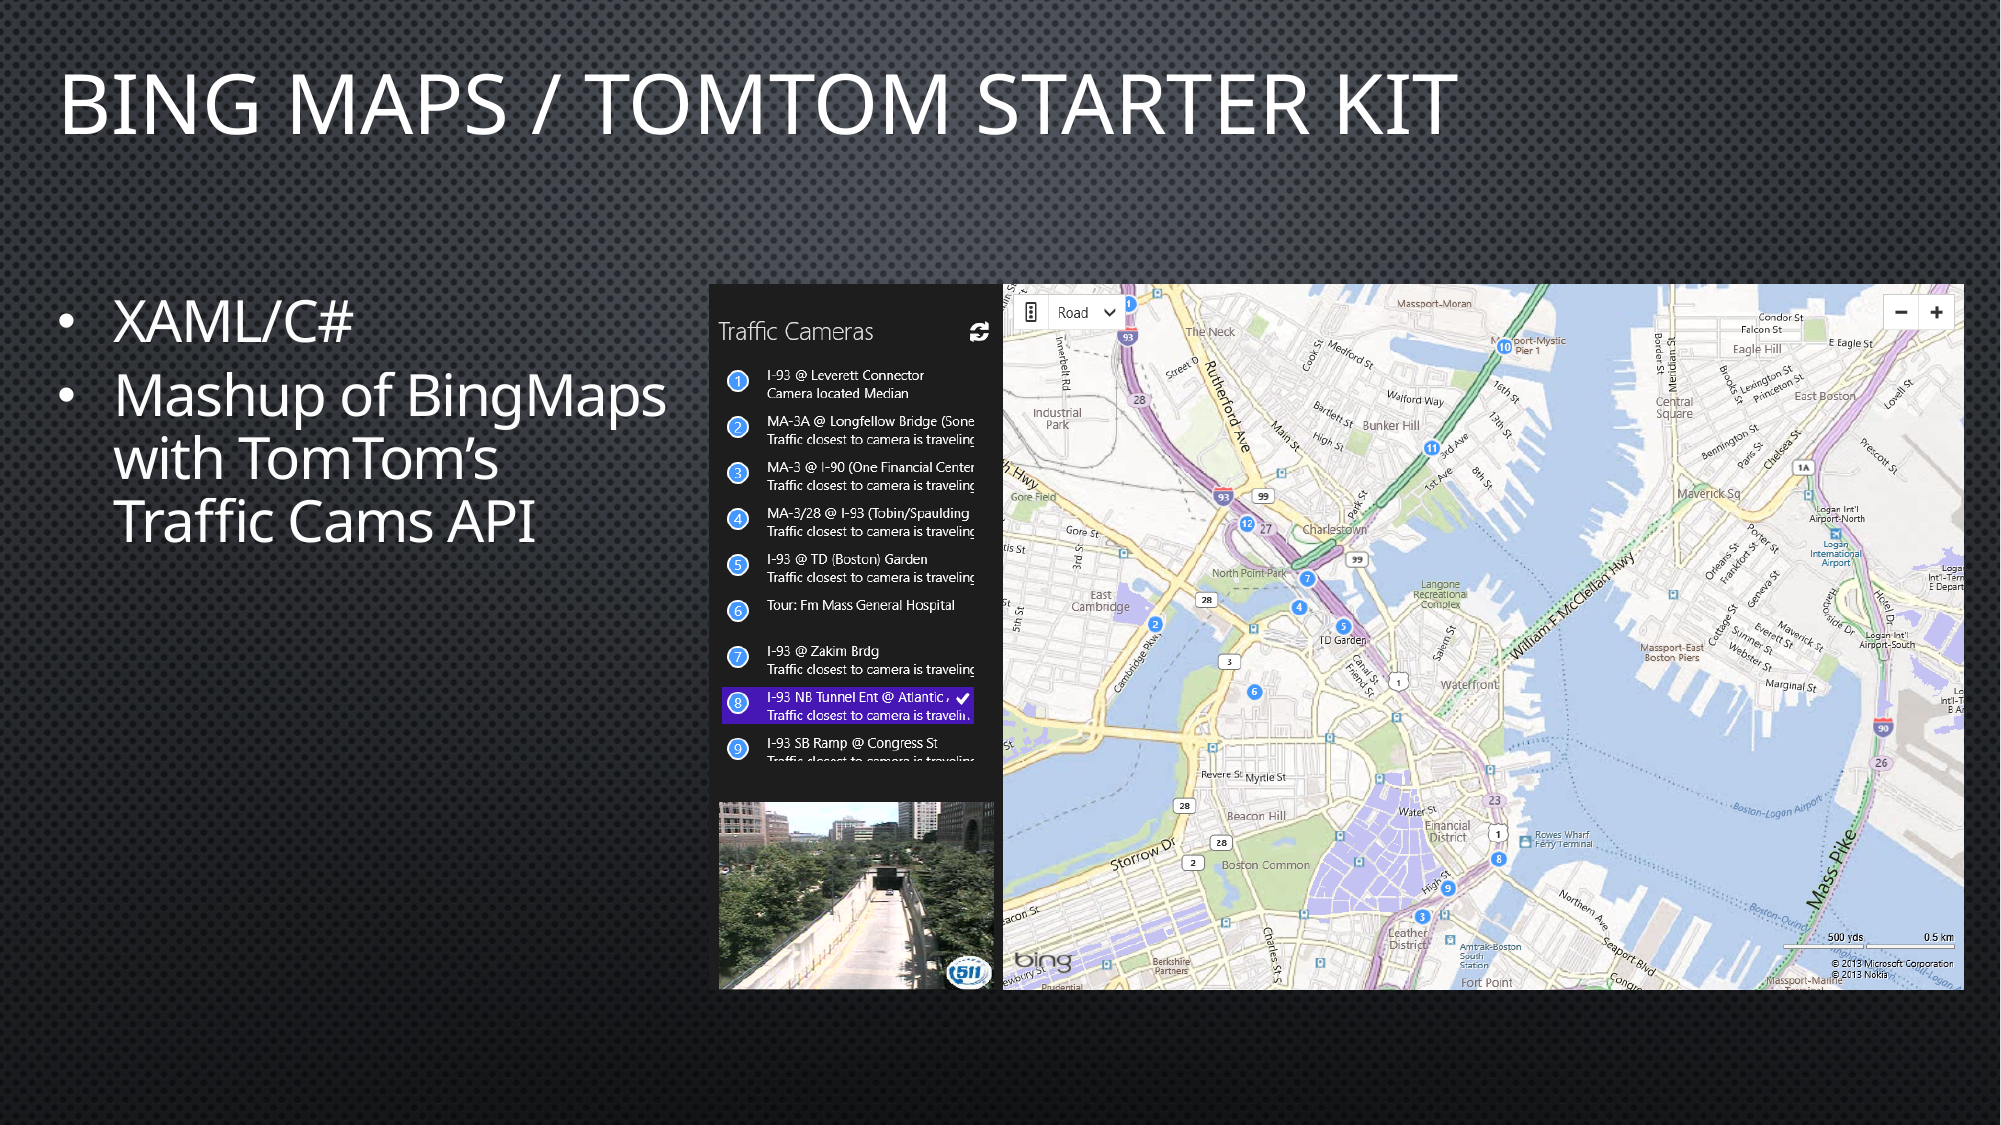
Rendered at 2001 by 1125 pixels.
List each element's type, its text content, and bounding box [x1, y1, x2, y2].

picture [709, 284, 1964, 990]
title Bing Maps / TomTom Starter Kit [42, 35, 1668, 168]
text_box XAML/C# Mashup of BingMaps with TomTom’s Traffic Cams API [42, 284, 686, 990]
